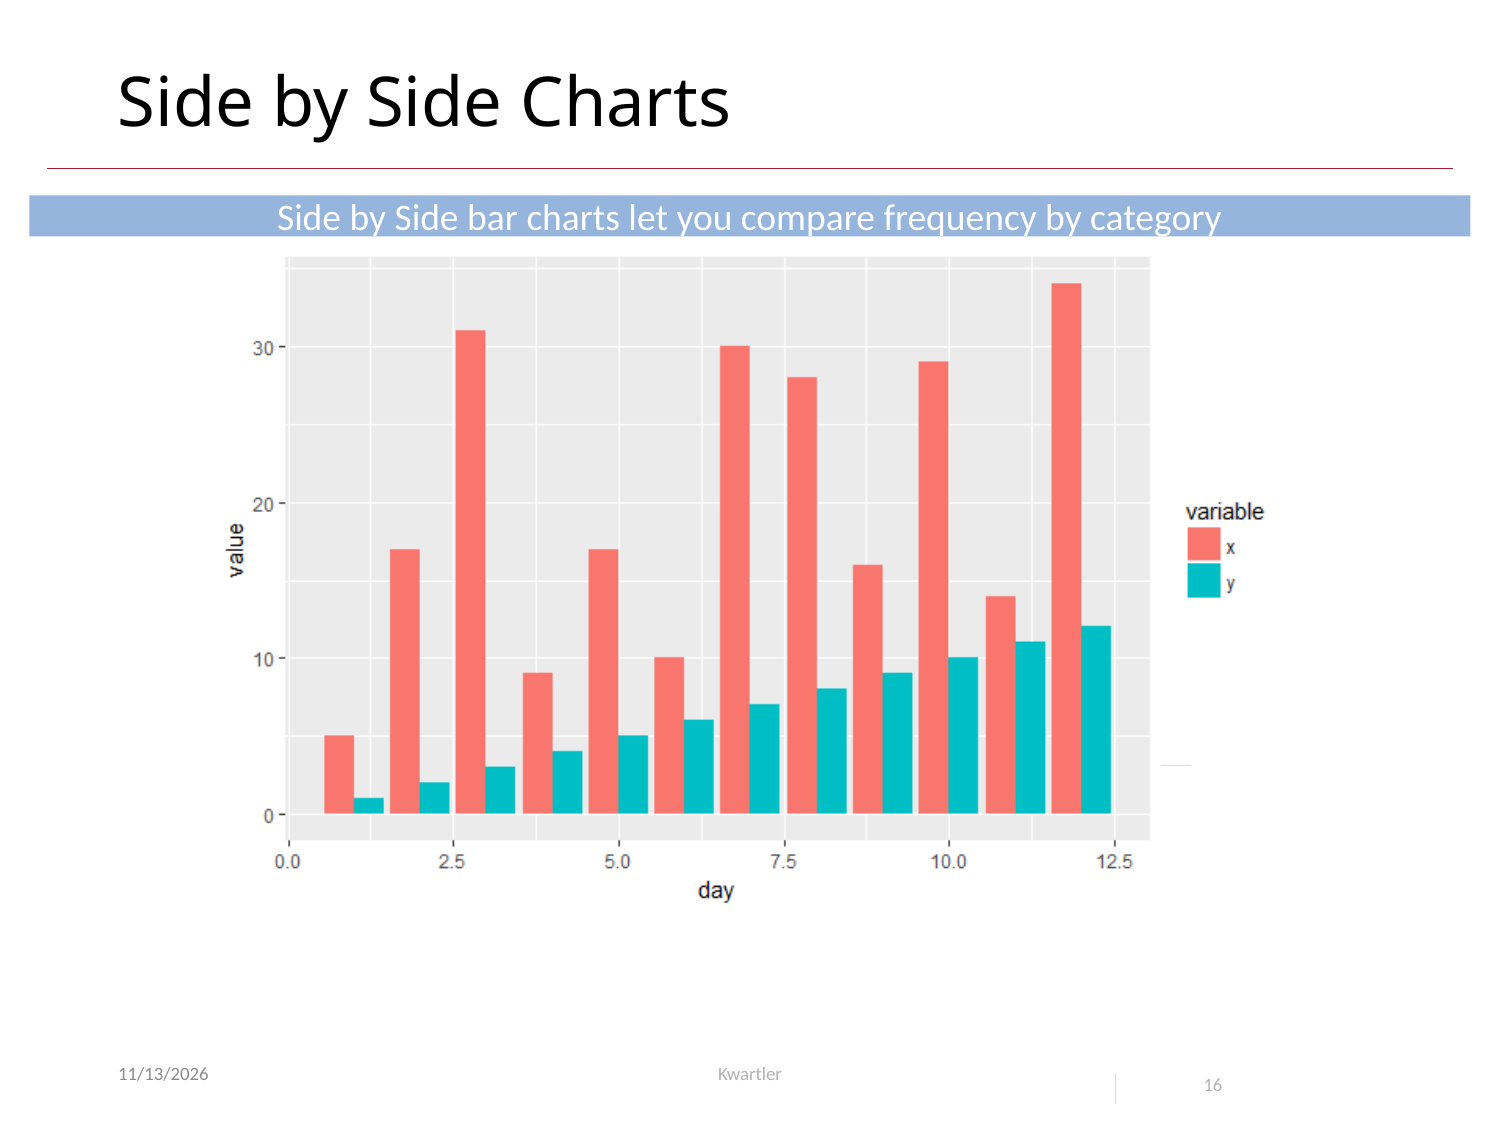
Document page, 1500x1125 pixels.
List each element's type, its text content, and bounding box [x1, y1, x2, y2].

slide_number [103, 1042, 441, 1103]
slide_number 16 [1188, 1042, 1330, 1103]
footer Kwartler [496, 1042, 1004, 1103]
title Side by Side Charts [103, 59, 1397, 157]
picture [212, 246, 1288, 914]
text_box Side by Side bar charts let you compare frequency by category [28, 194, 1471, 237]
